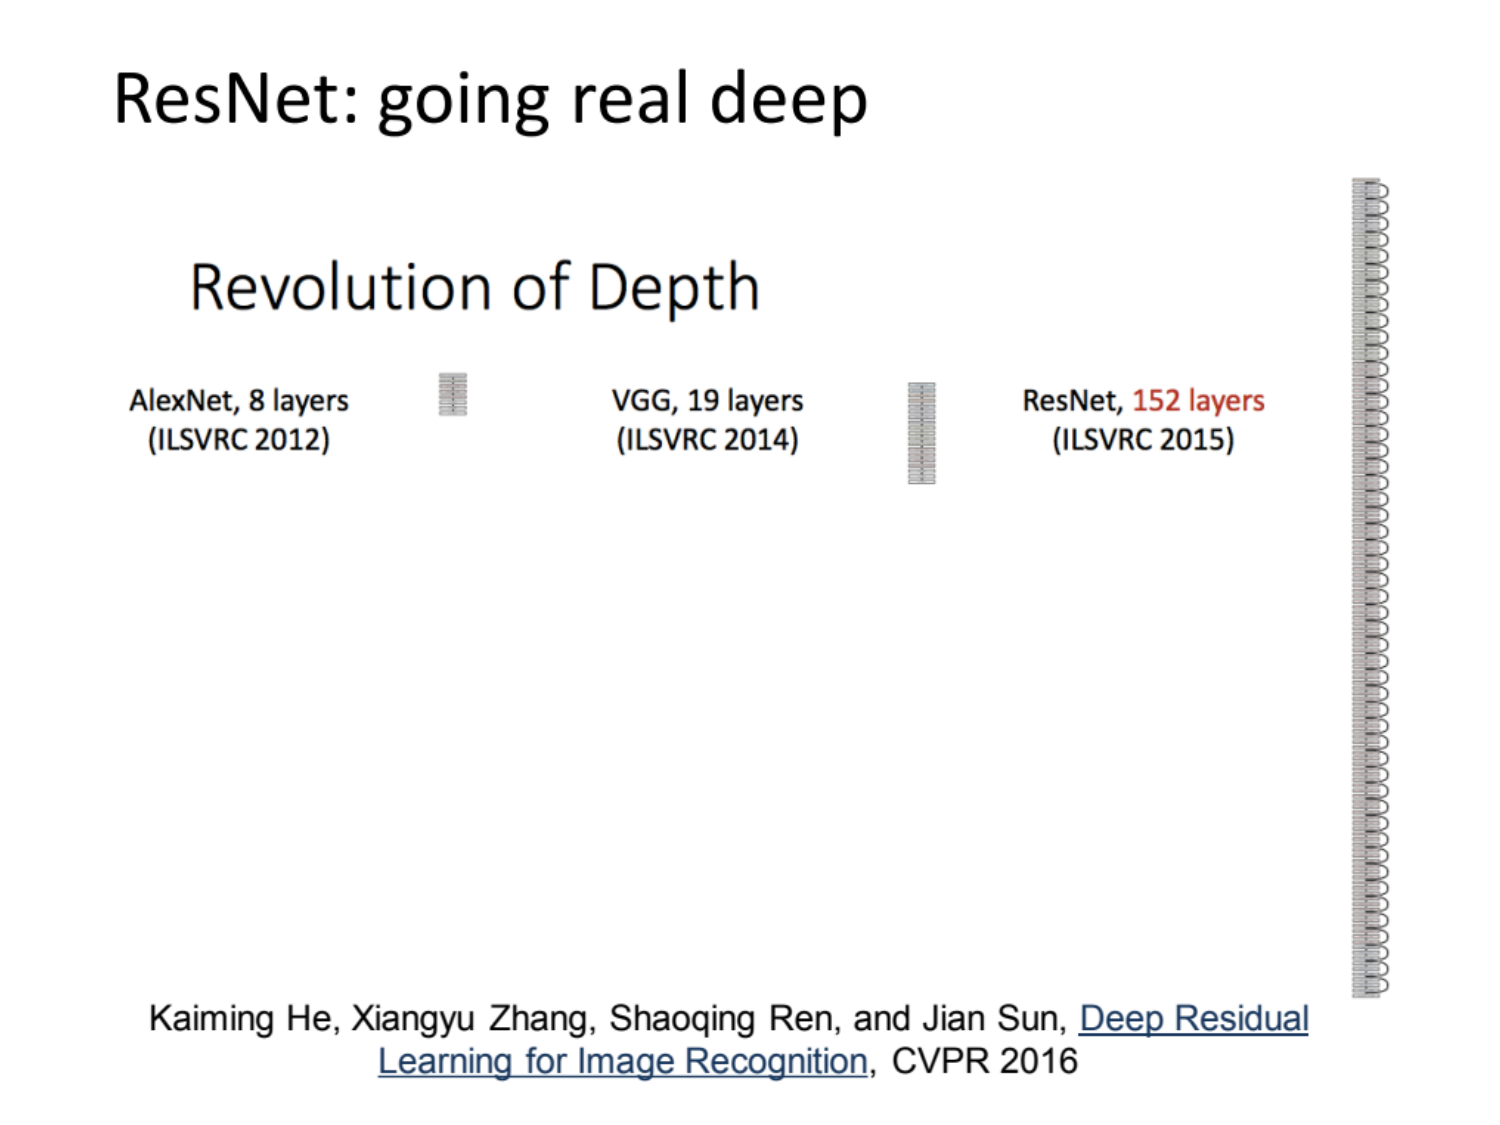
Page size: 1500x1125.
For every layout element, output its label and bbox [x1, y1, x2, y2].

picture [29, 30, 1441, 1085]
